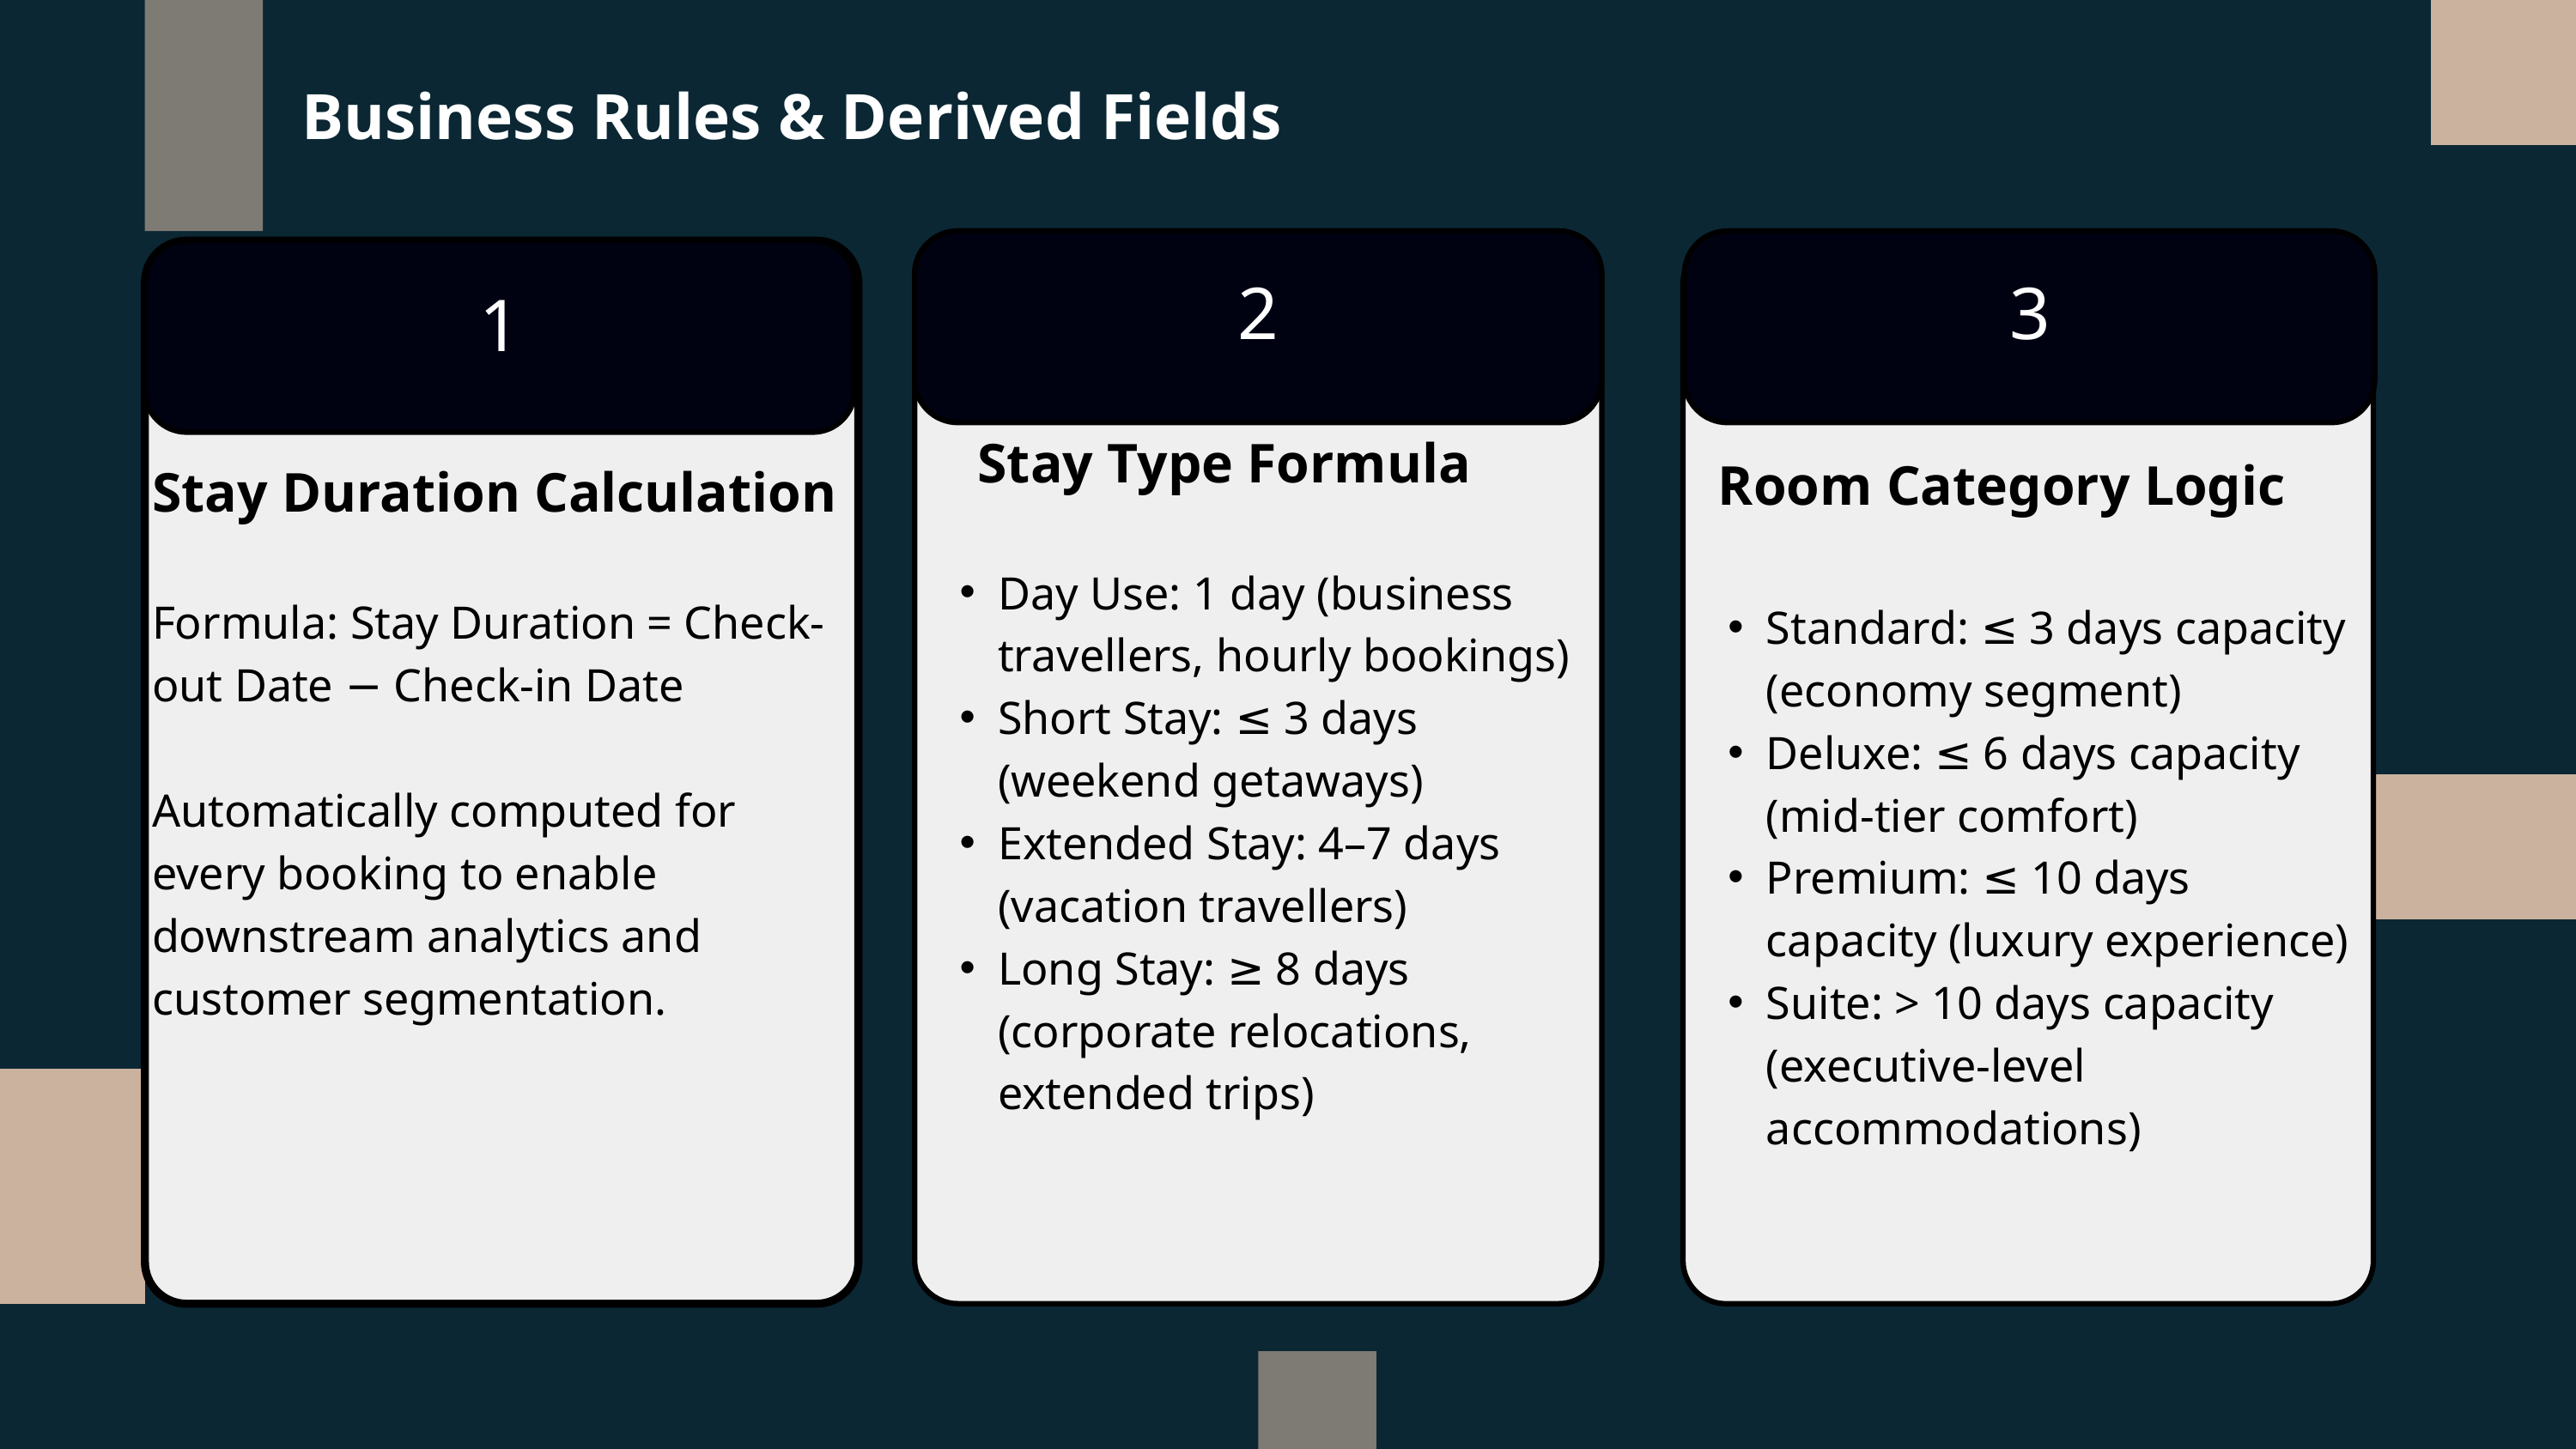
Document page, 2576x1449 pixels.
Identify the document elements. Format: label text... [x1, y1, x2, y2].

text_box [2378, 773, 2576, 920]
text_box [144, 240, 859, 1304]
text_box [1684, 230, 2375, 423]
text_box Business Rules & Derived Fields [301, 64, 1528, 152]
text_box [144, 0, 264, 232]
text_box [1258, 1350, 1376, 1449]
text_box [0, 1069, 140, 1304]
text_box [914, 428, 1602, 1304]
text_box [914, 230, 1602, 423]
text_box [1682, 428, 2374, 1304]
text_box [2430, 0, 2576, 145]
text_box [144, 240, 855, 433]
